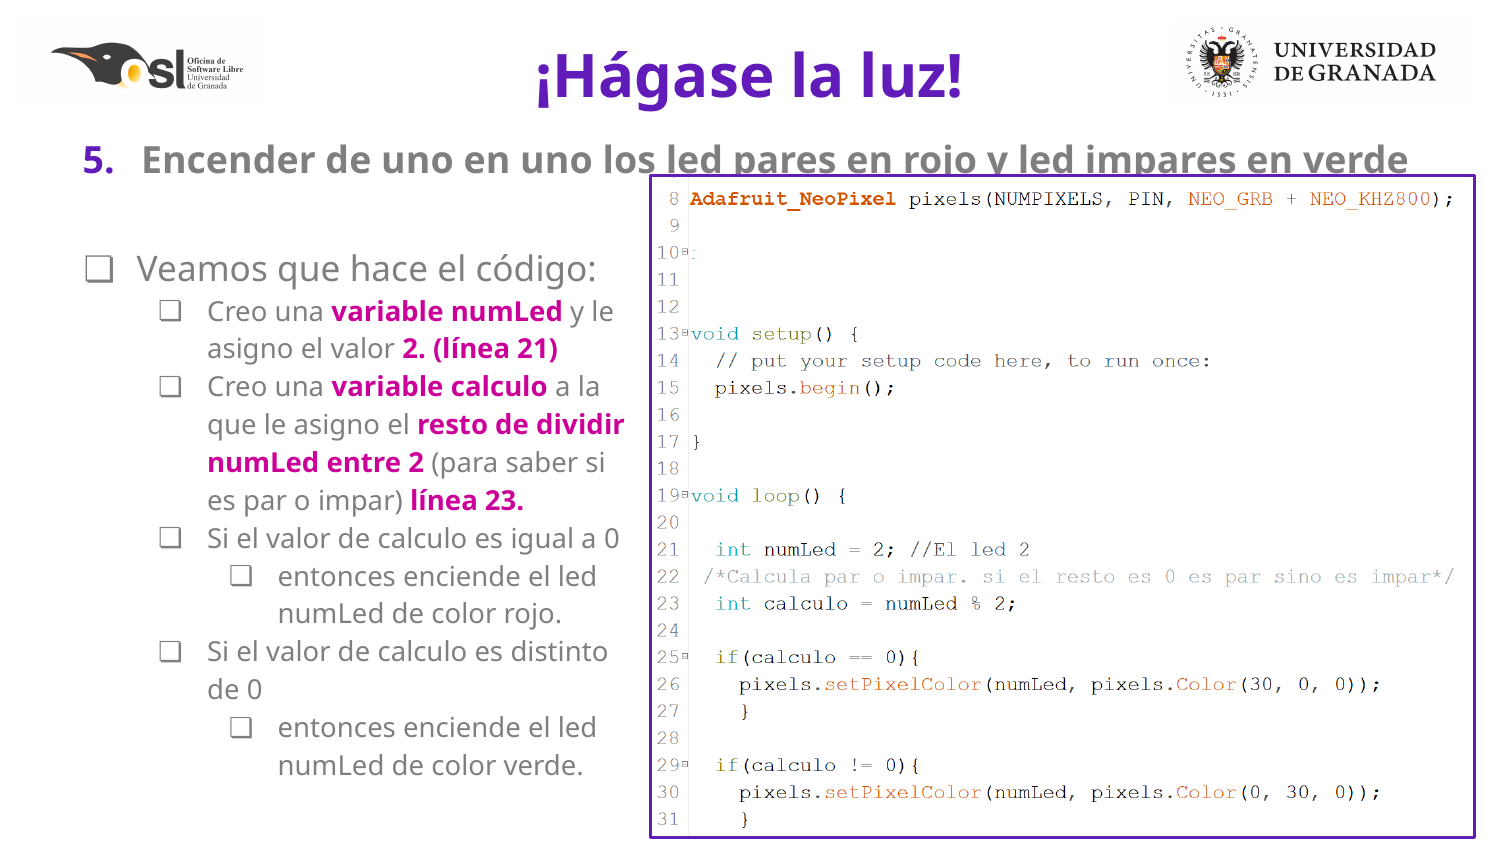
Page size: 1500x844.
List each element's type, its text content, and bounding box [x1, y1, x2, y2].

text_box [651, 176, 1474, 837]
list Veamos que hace el código: Creo una variable numLed y le asigno el valor 2. (línea 21) Creo una variable calculo a la que le asigno el resto de dividir numLed entre 2 (para saber si es par o impar) línea 23. Si el valor de calculo es igual a 0 entonces enciende el led numLed de color rojo. Si el valor de calculo es distinto de 0 entonces enciende el led numLed de color verde. [51, 225, 641, 812]
title ¡Hágase la luz! [51, 23, 1449, 114]
picture [1172, 18, 1474, 104]
picture [17, 18, 261, 104]
list Encender de uno en uno los led pares en rojo y led impares en verde [51, 114, 1474, 800]
